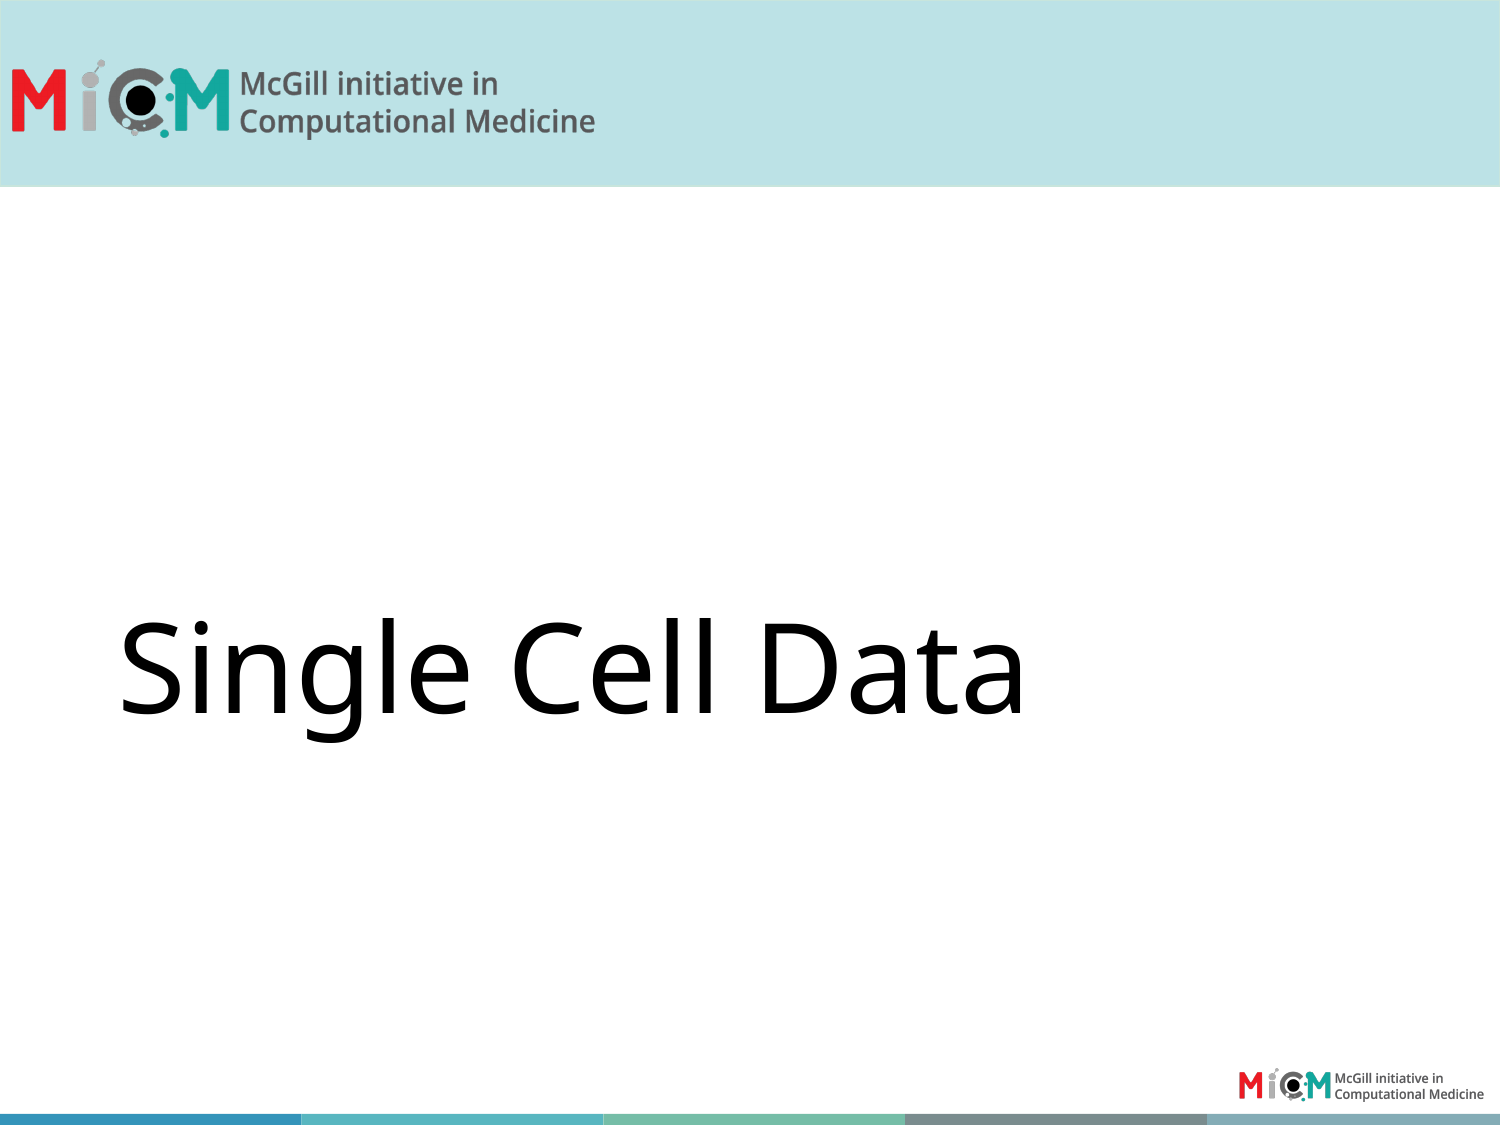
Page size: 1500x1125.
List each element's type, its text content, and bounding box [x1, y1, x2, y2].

title Single Cell Data [102, 280, 1397, 749]
picture [1211, 1051, 1500, 1122]
picture [0, 19, 634, 187]
